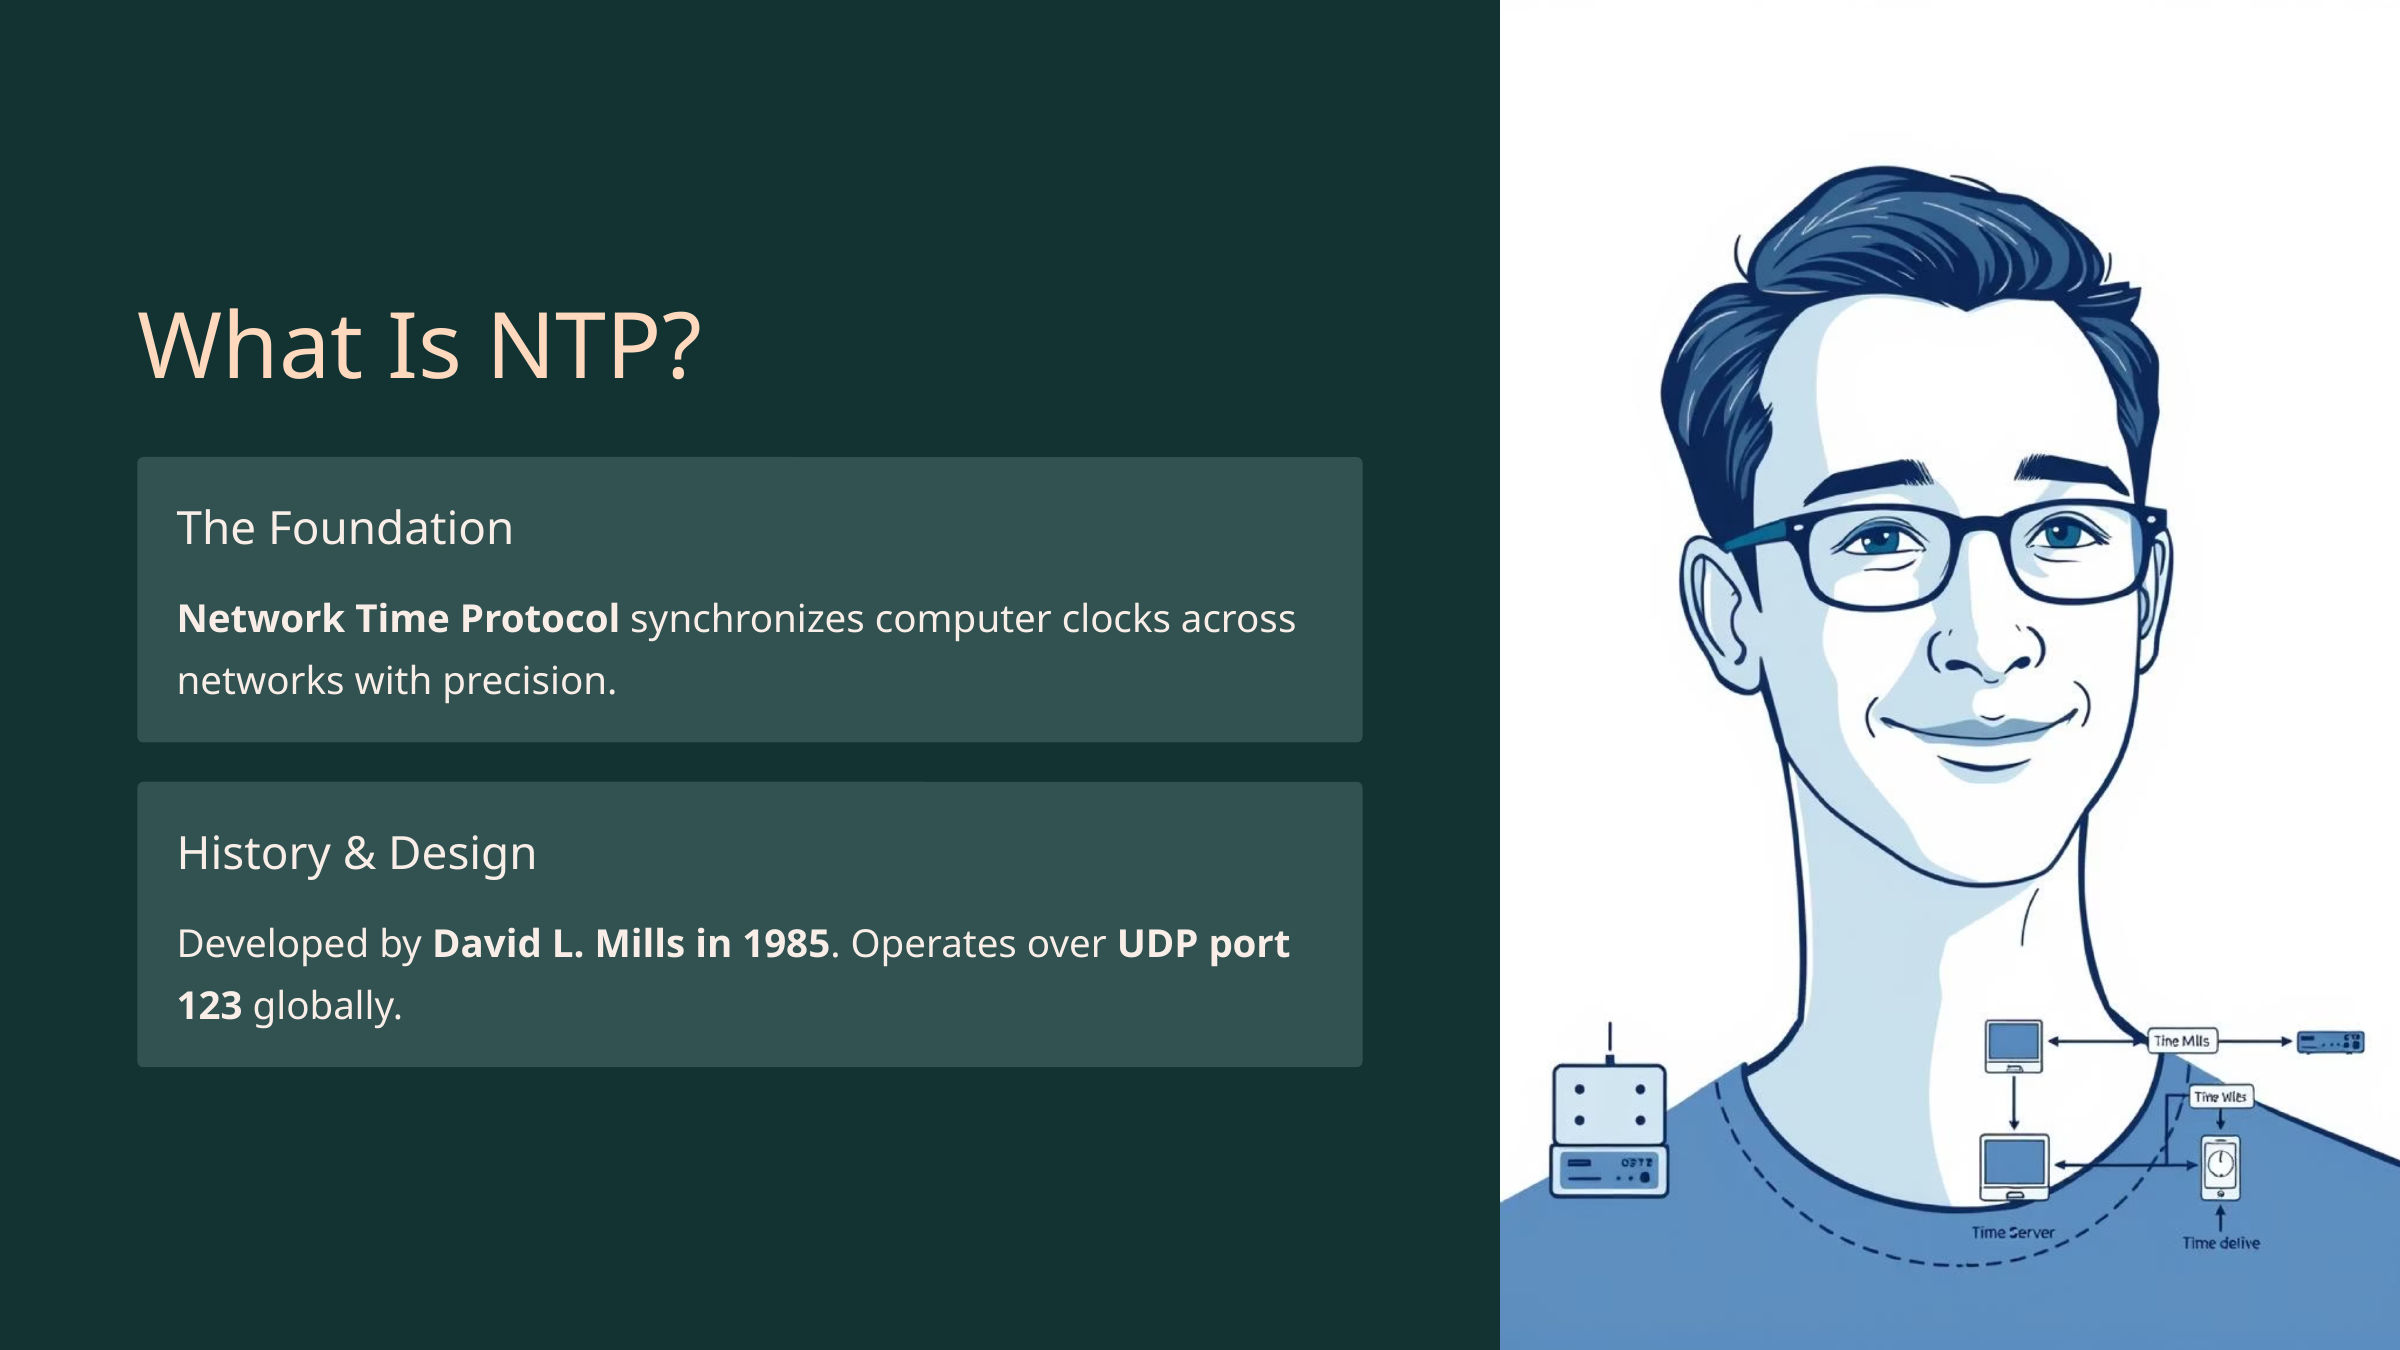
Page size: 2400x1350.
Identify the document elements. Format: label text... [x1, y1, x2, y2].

text_box History & Design [176, 821, 639, 879]
picture [1499, 0, 2400, 1350]
text_box The Foundation [176, 496, 639, 554]
text_box Developed by David L. Mills in 1985. Operates over UDP port 123 globally. [176, 902, 1324, 1028]
text_box What Is NTP? [137, 282, 1062, 399]
text_box [137, 781, 1363, 1068]
text_box Network Time Protocol synchronizes computer clocks across networks with precision. [176, 577, 1324, 704]
text_box [137, 456, 1363, 743]
